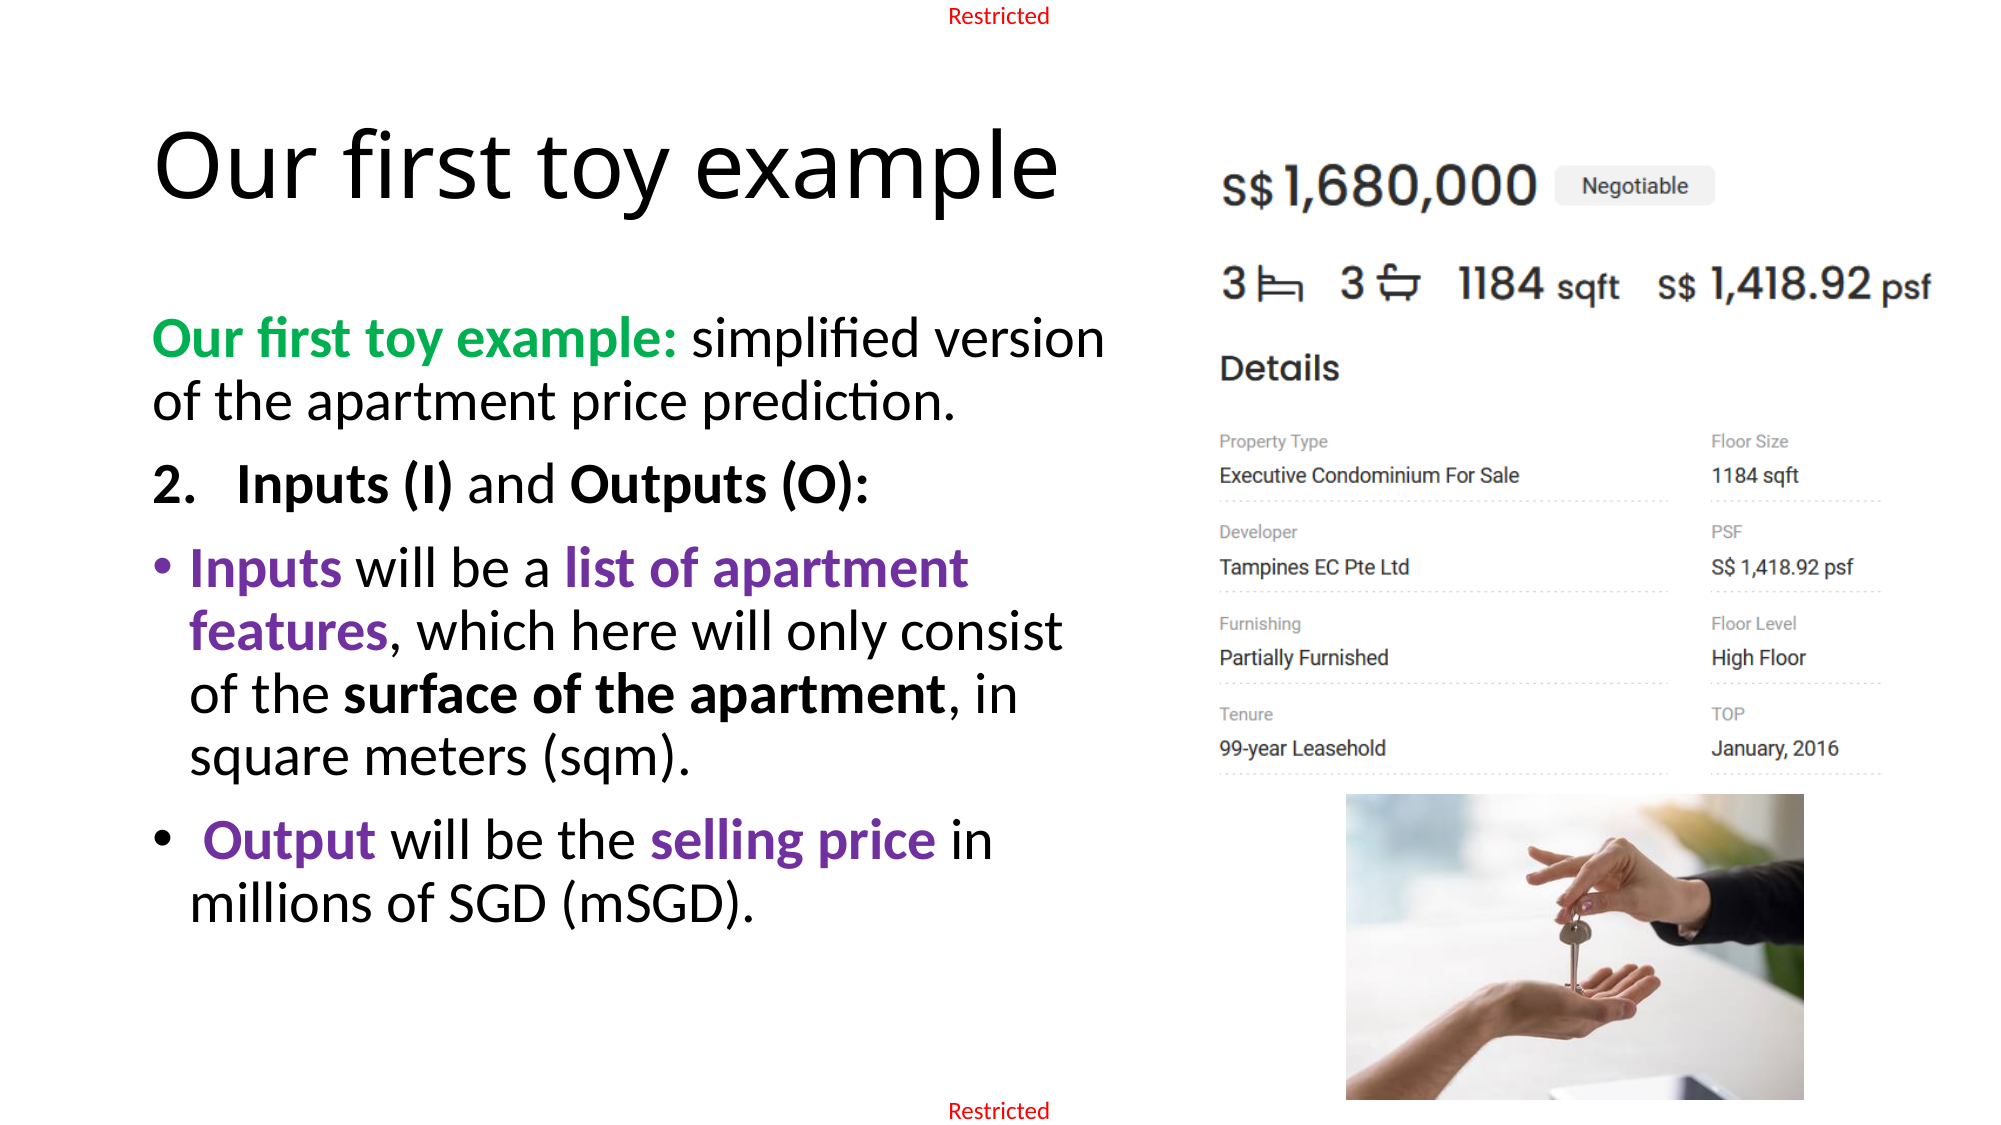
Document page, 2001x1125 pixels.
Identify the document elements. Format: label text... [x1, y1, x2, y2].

picture [1199, 139, 1960, 317]
picture [1199, 330, 1885, 778]
list Our first toy example: simplified version of the apartment price prediction. Inputs (I) and Outputs (O): Inputs will be a list of apartment features, which here will only consist of the surface of the apartment, in square meters (sqm). Output will be the selling price in millions of SGD (mSGD). [137, 299, 1130, 1125]
picture [1346, 794, 1804, 1100]
title Our first toy example [137, 59, 1863, 278]
